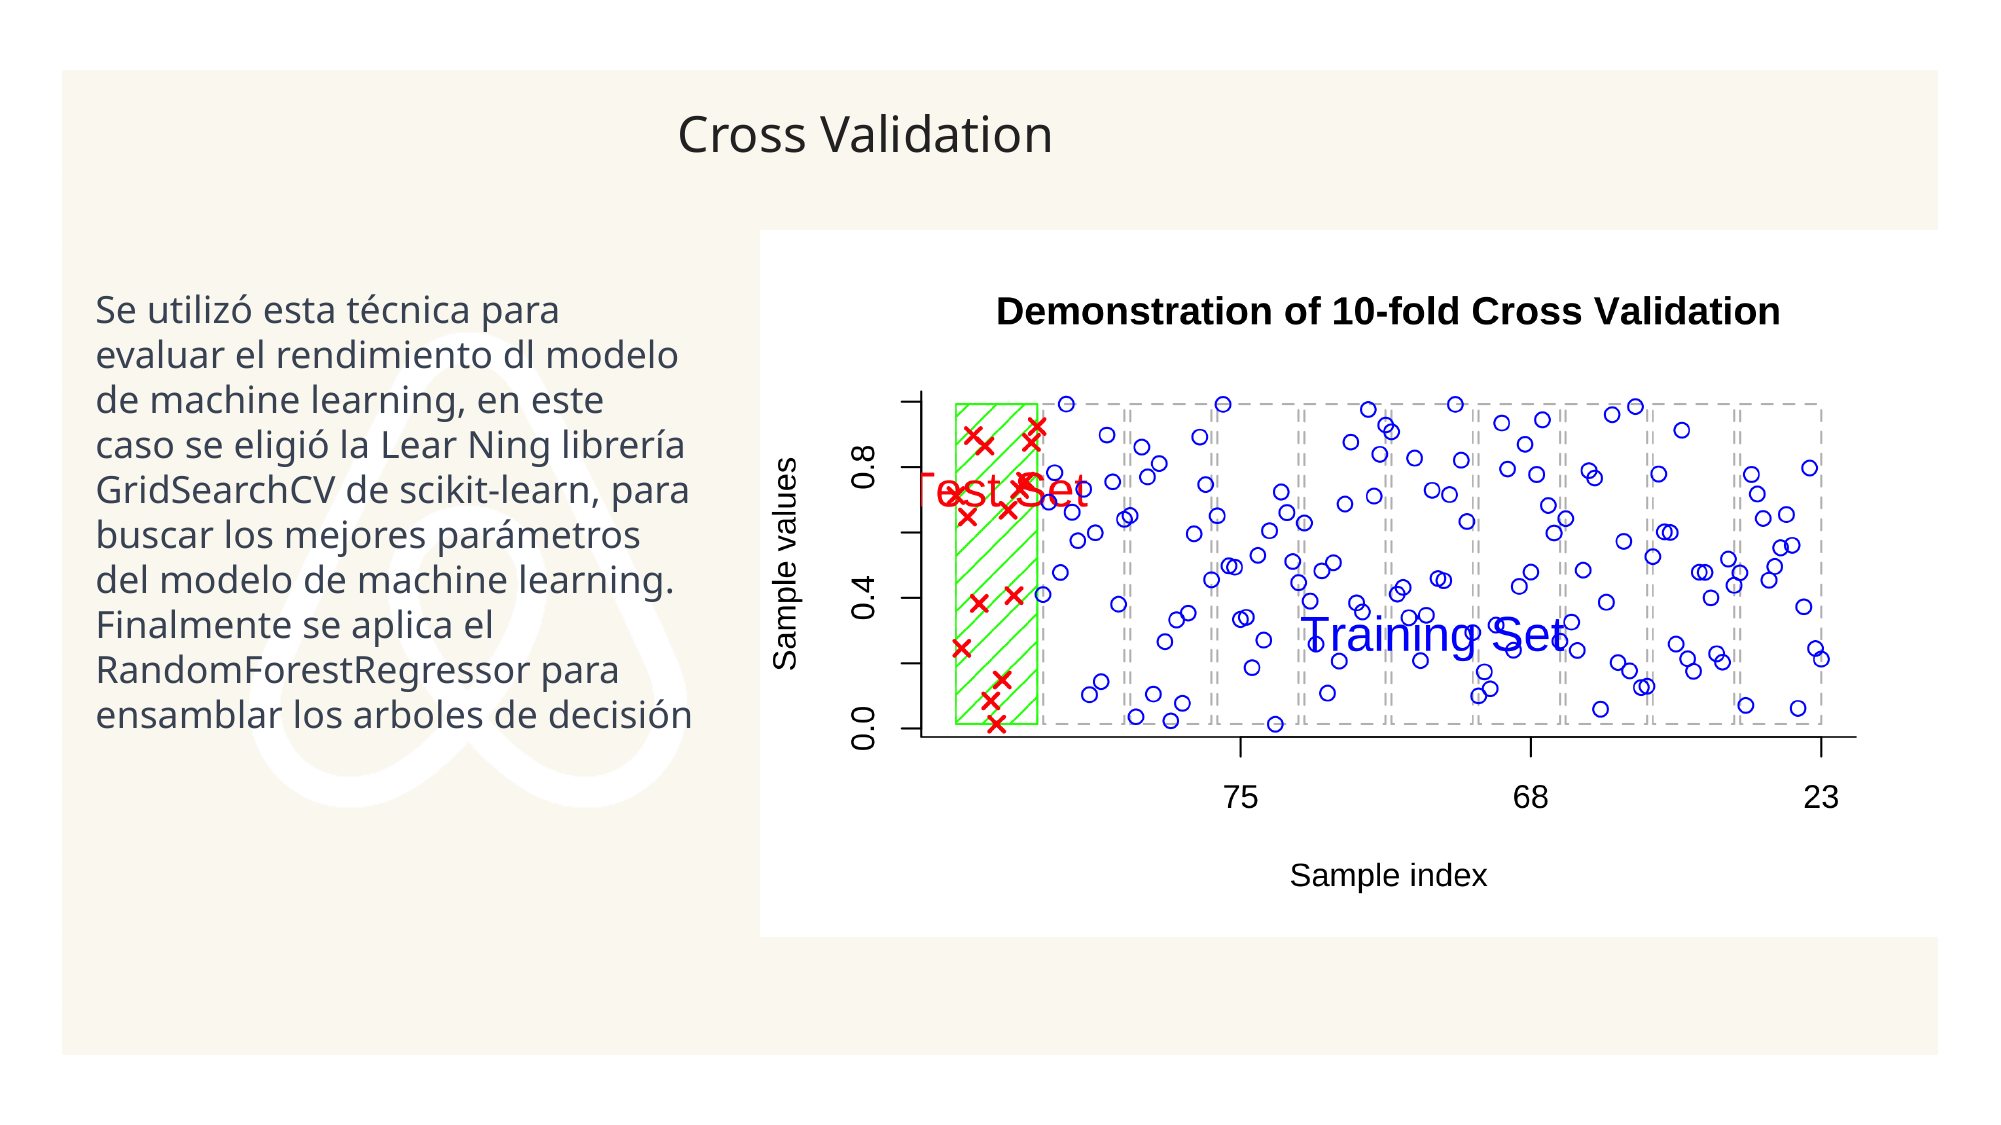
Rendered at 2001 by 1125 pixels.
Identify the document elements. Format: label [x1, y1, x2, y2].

picture [62, 70, 1938, 1055]
